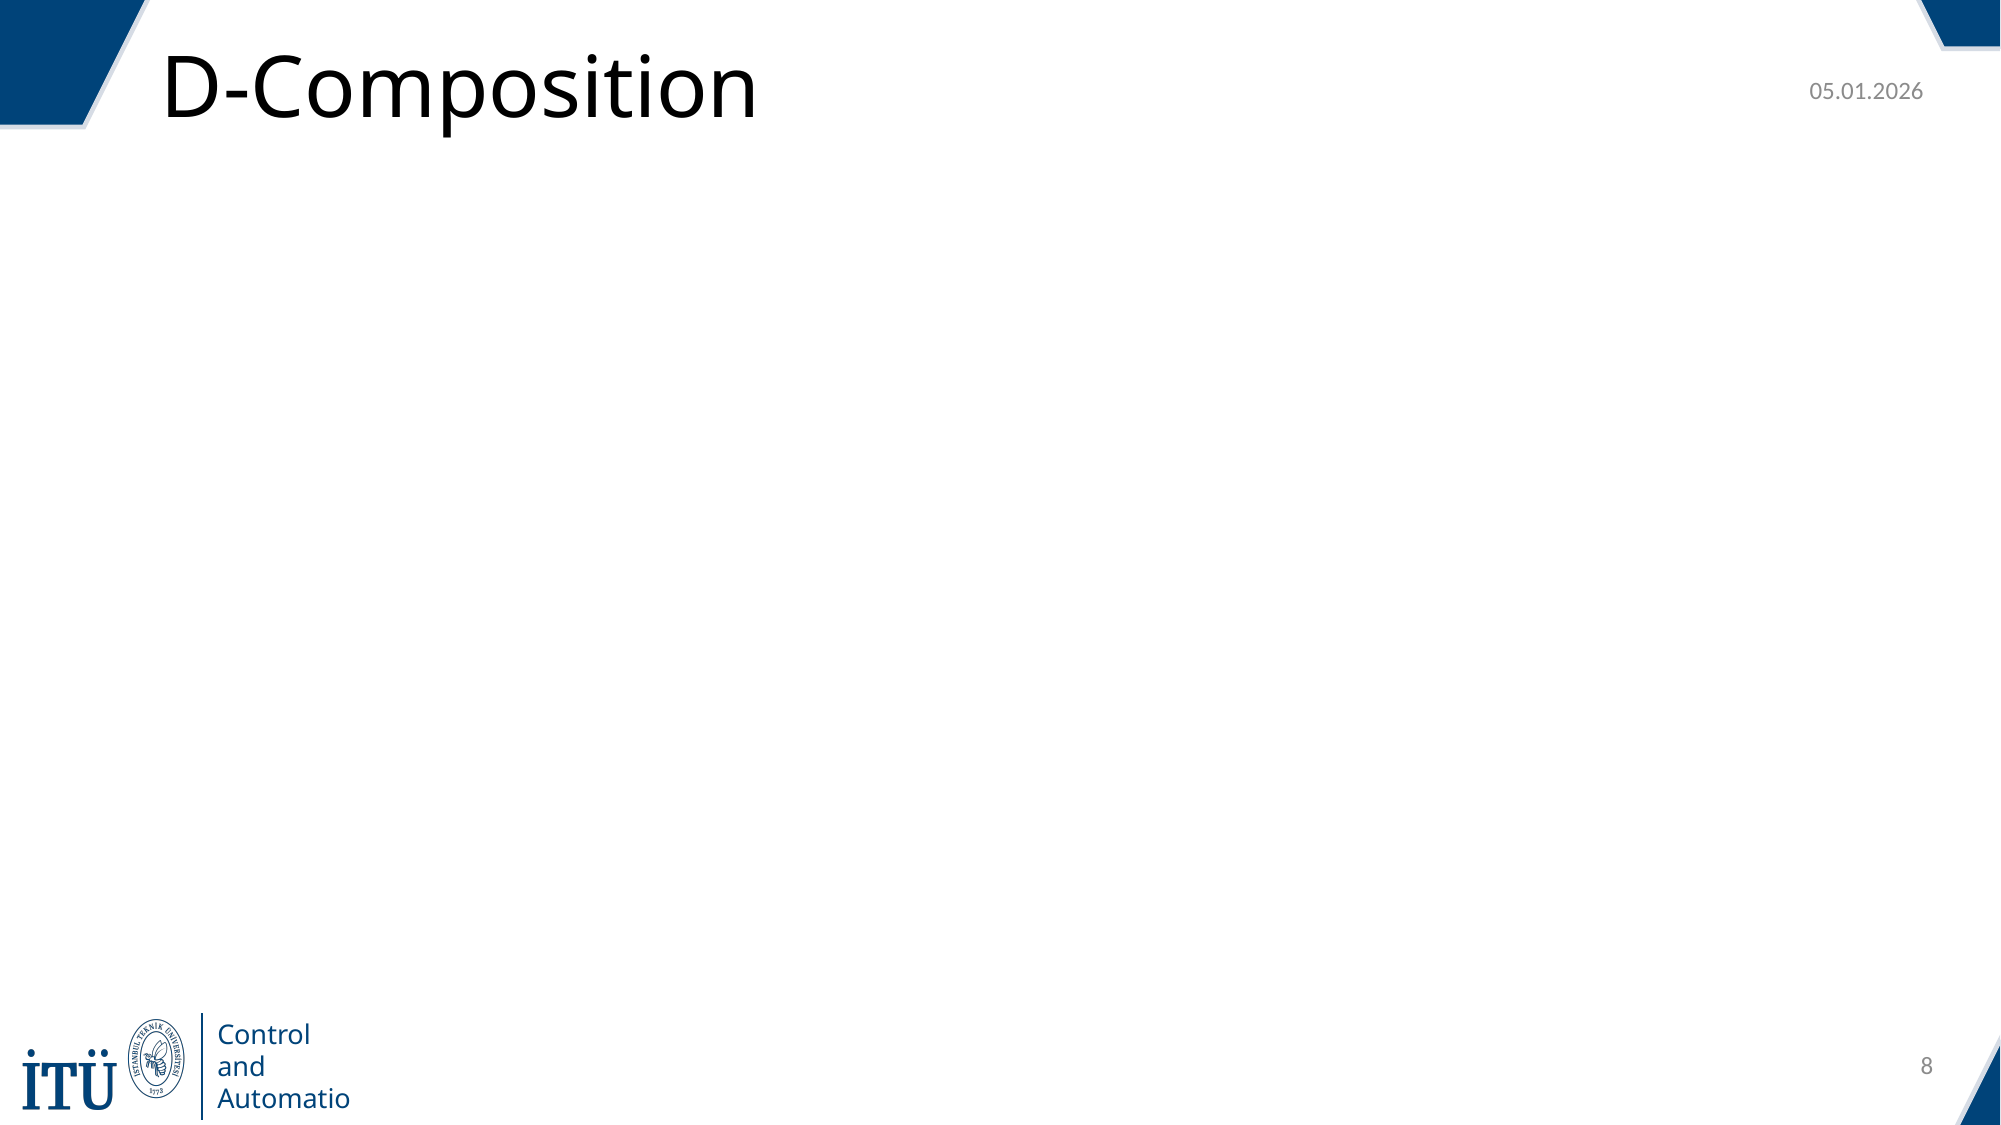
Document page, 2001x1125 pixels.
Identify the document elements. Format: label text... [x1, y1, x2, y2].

slide_number 8 [1498, 1034, 1949, 1095]
text_box D-Composition [145, 34, 1827, 146]
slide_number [1794, 59, 1949, 120]
picture [0, 1013, 201, 1116]
picture [203, 1013, 207, 1116]
